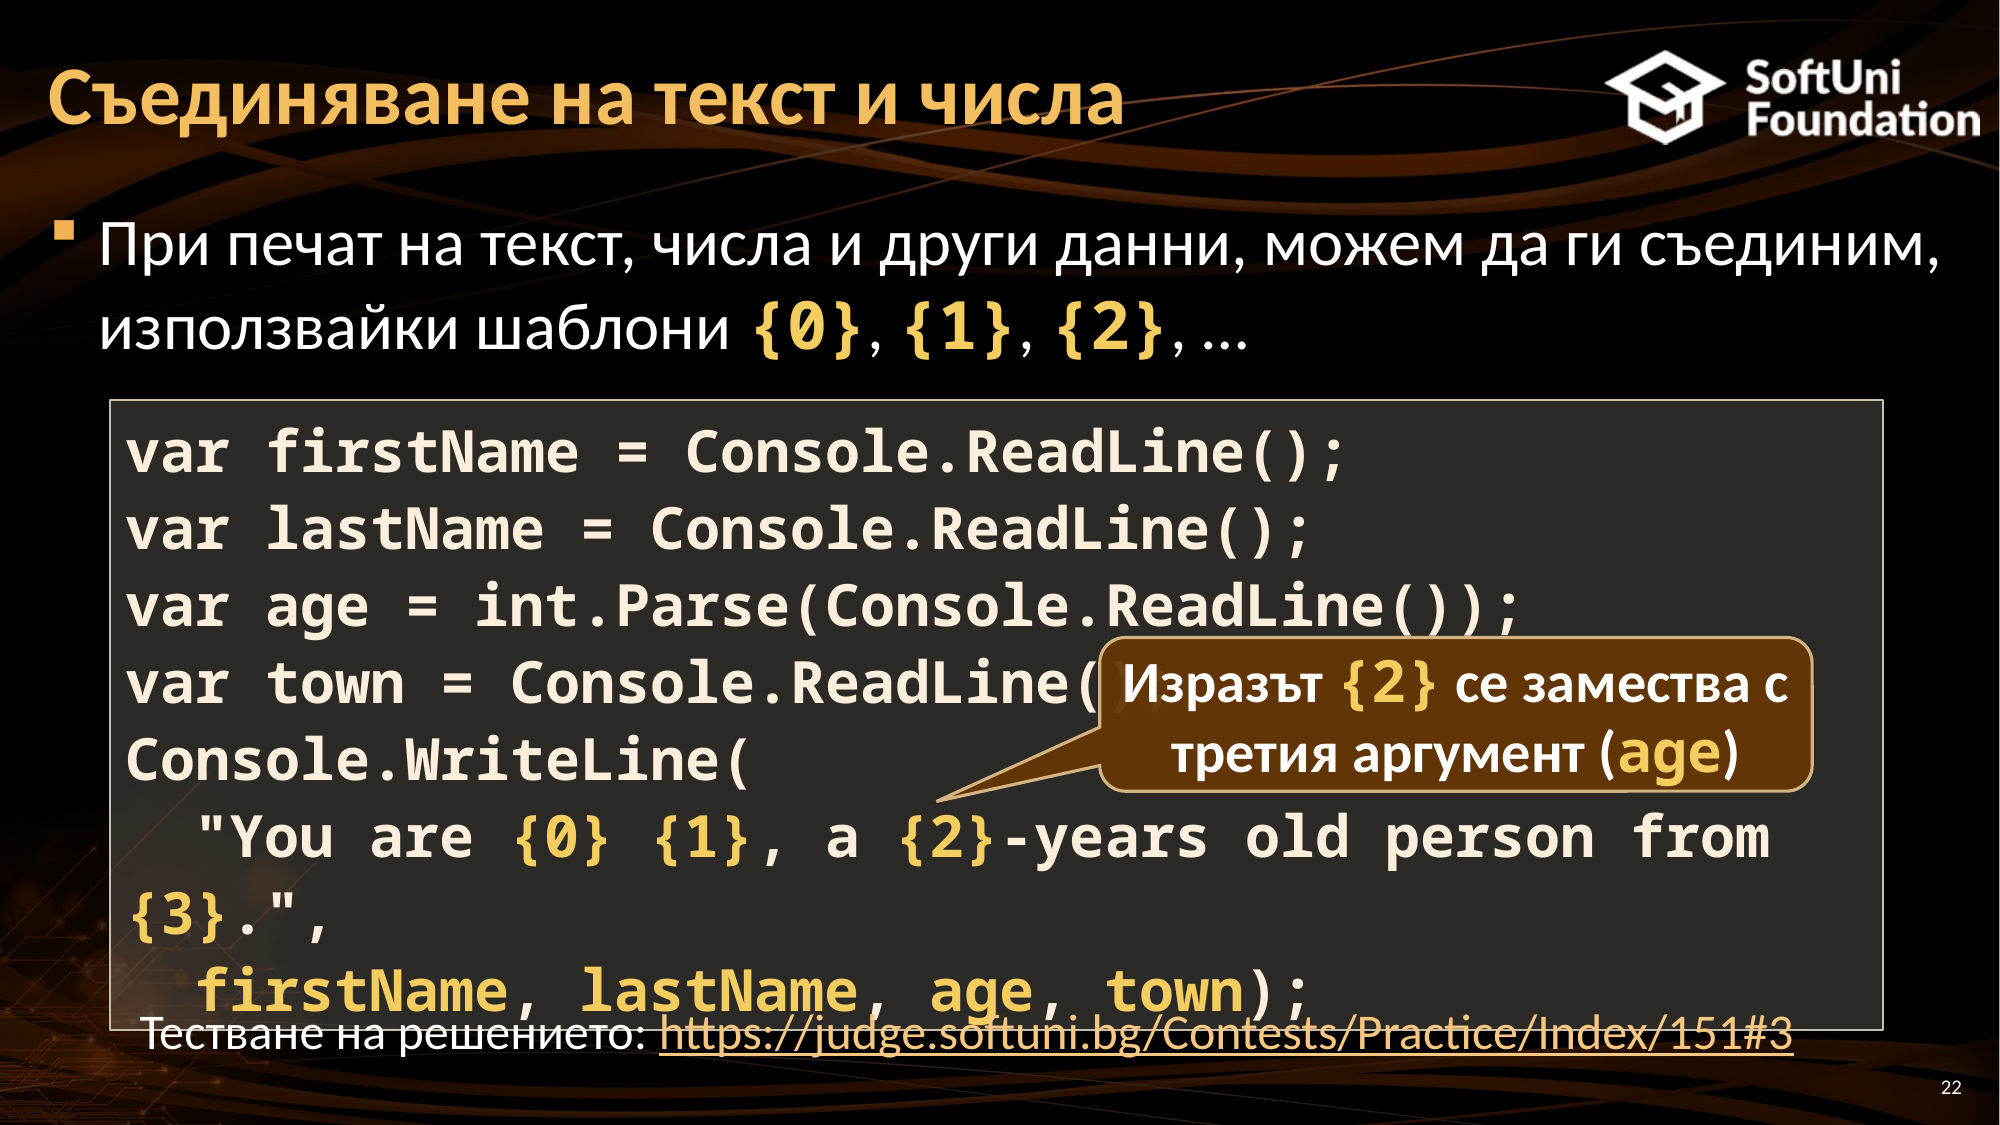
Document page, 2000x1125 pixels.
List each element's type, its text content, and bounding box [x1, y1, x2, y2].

picture [0, 0, 2000, 1125]
list При печат на текст, числа и други данни, можем да ги съединим, използвайки шаблони {0}, {1}, {2}, … [31, 188, 1968, 1103]
text_box Изразът {2} се замества с третия аргумент (age) [935, 636, 1814, 803]
slide_number 22 [1897, 1070, 1968, 1103]
text_box var firstName = Console.ReadLine(); var lastName = Console.ReadLine(); var age = int.Parse(Console.ReadLine()); var town = Console.ReadLine(); Console.WriteLine( "You are {0} {1}, a {2}-years old person from {3}.", firstName, lastName, age, town); [110, 399, 1883, 1031]
title Съединяване на текст и числа [30, 6, 1602, 189]
text_box Тестване на решението: https://judge.softuni.bg/Contests/Practice/Index/151#3 [124, 991, 1875, 1067]
